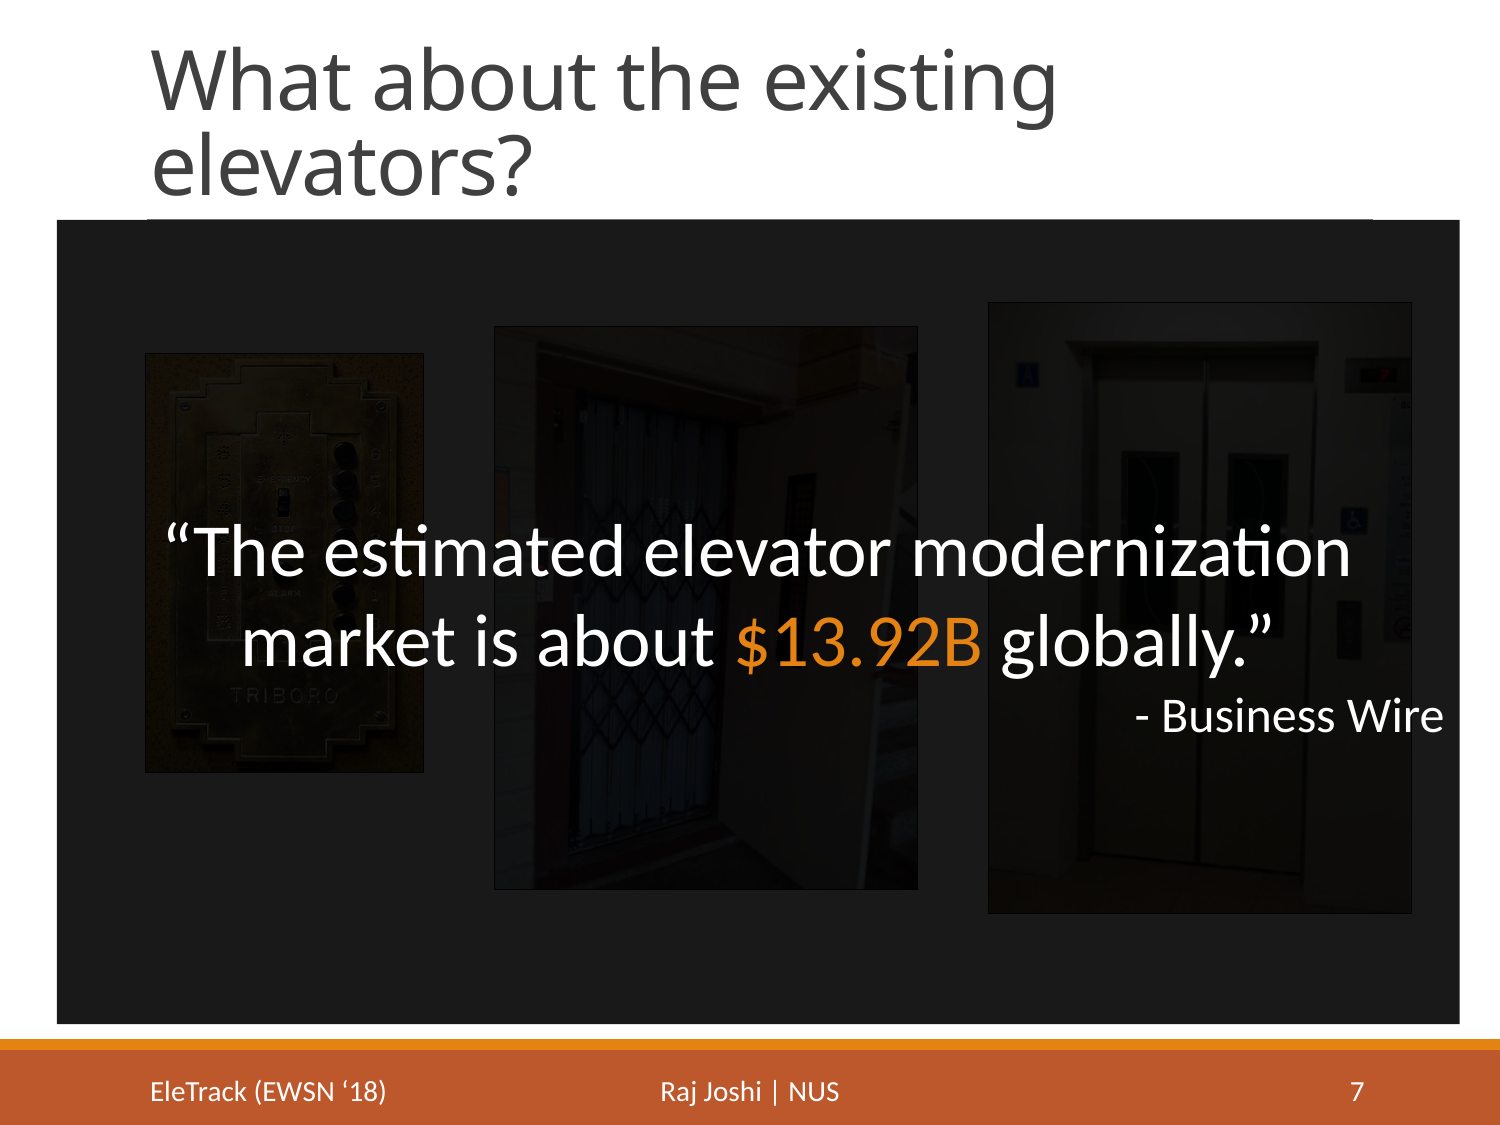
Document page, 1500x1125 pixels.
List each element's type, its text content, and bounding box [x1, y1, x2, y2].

footer Raj Joshi | NUS [453, 1059, 1047, 1120]
title What about the existing elevators? [135, 62, 1373, 219]
slide_number EleTrack (EWSN ‘18) [135, 1059, 440, 1120]
picture [144, 352, 424, 772]
picture [987, 302, 1412, 914]
slide_number 7 [1218, 1059, 1380, 1120]
picture [494, 325, 918, 890]
text_box “The estimated elevator modernization market is about $13.92B globally.” - Business Wire [56, 219, 1461, 1025]
